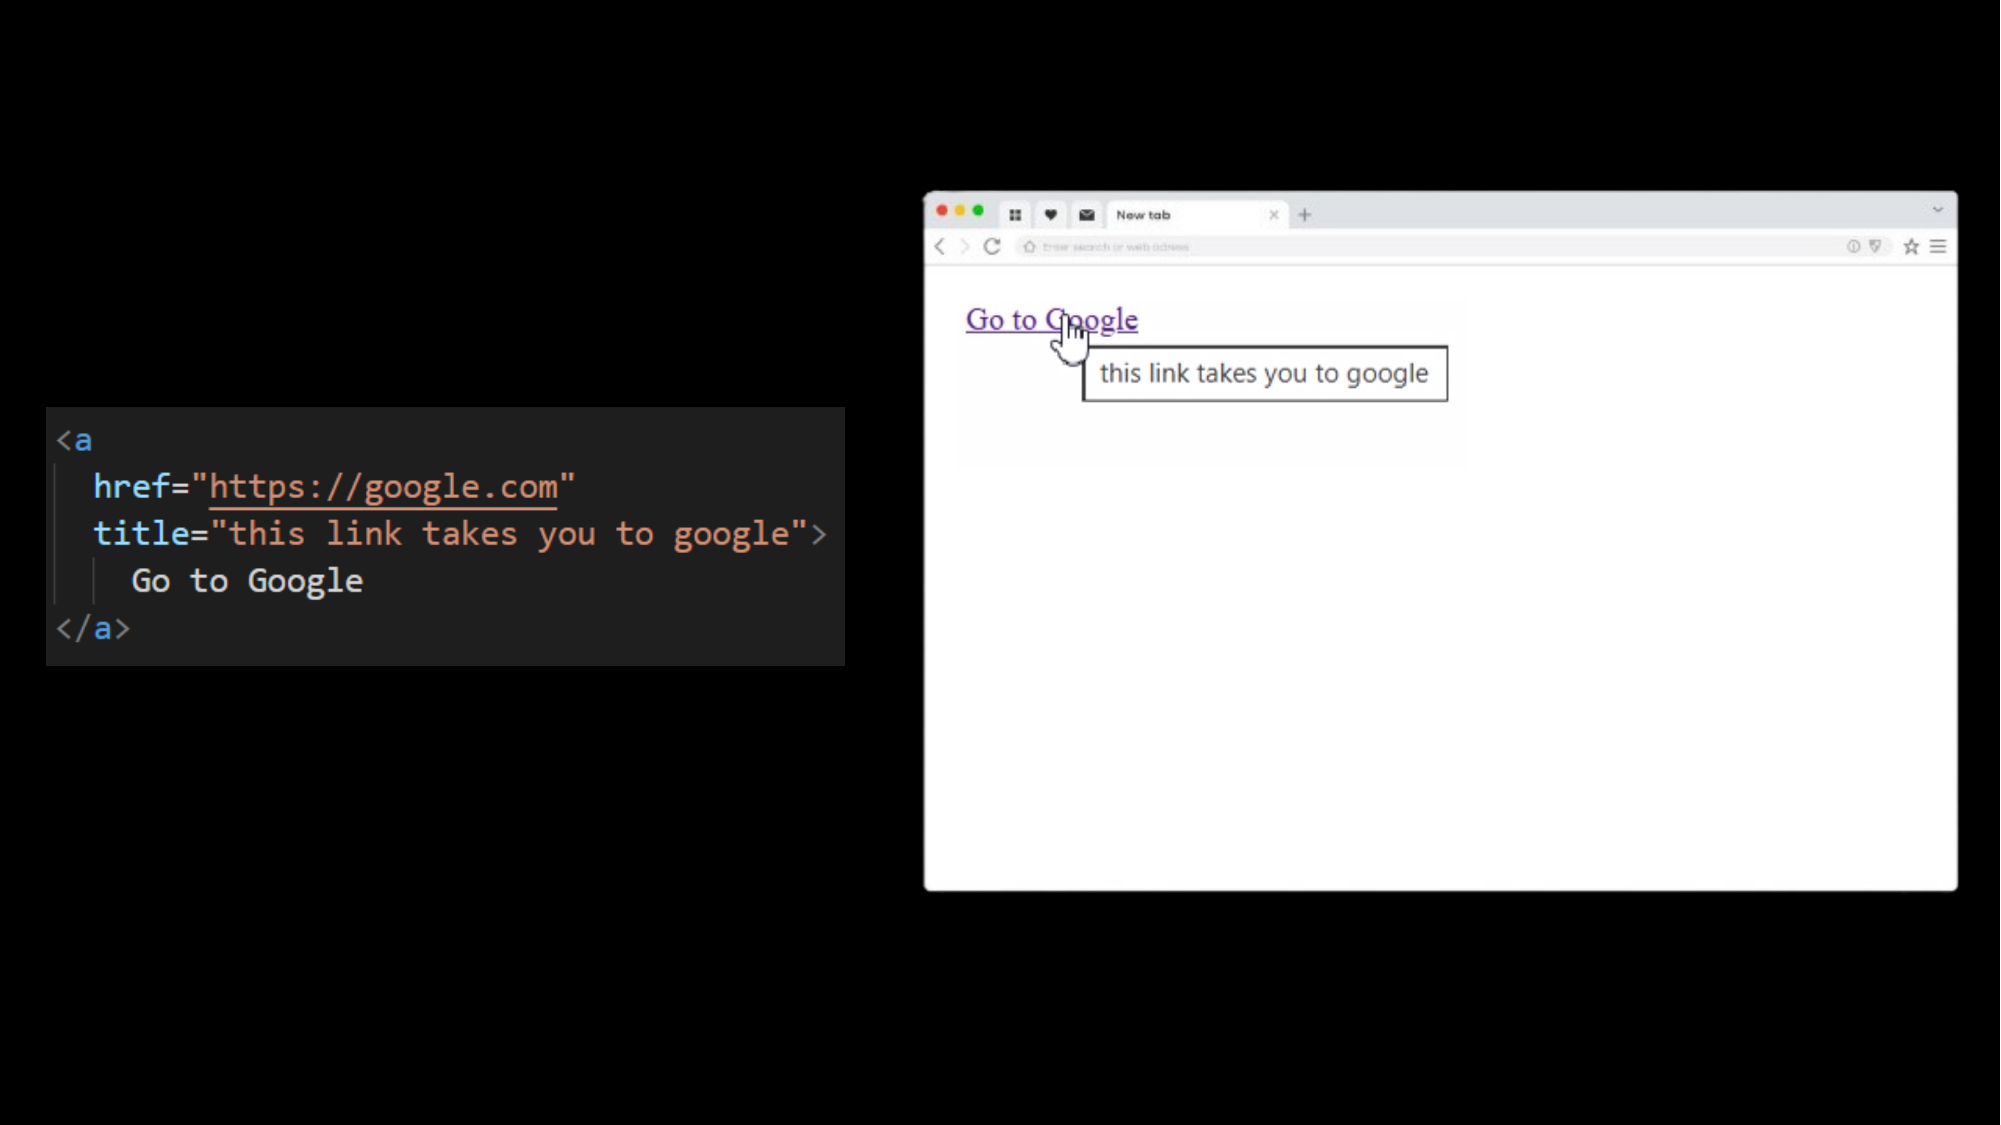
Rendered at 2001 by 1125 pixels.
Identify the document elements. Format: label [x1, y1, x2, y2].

picture [46, 407, 845, 666]
picture [882, 140, 2000, 933]
